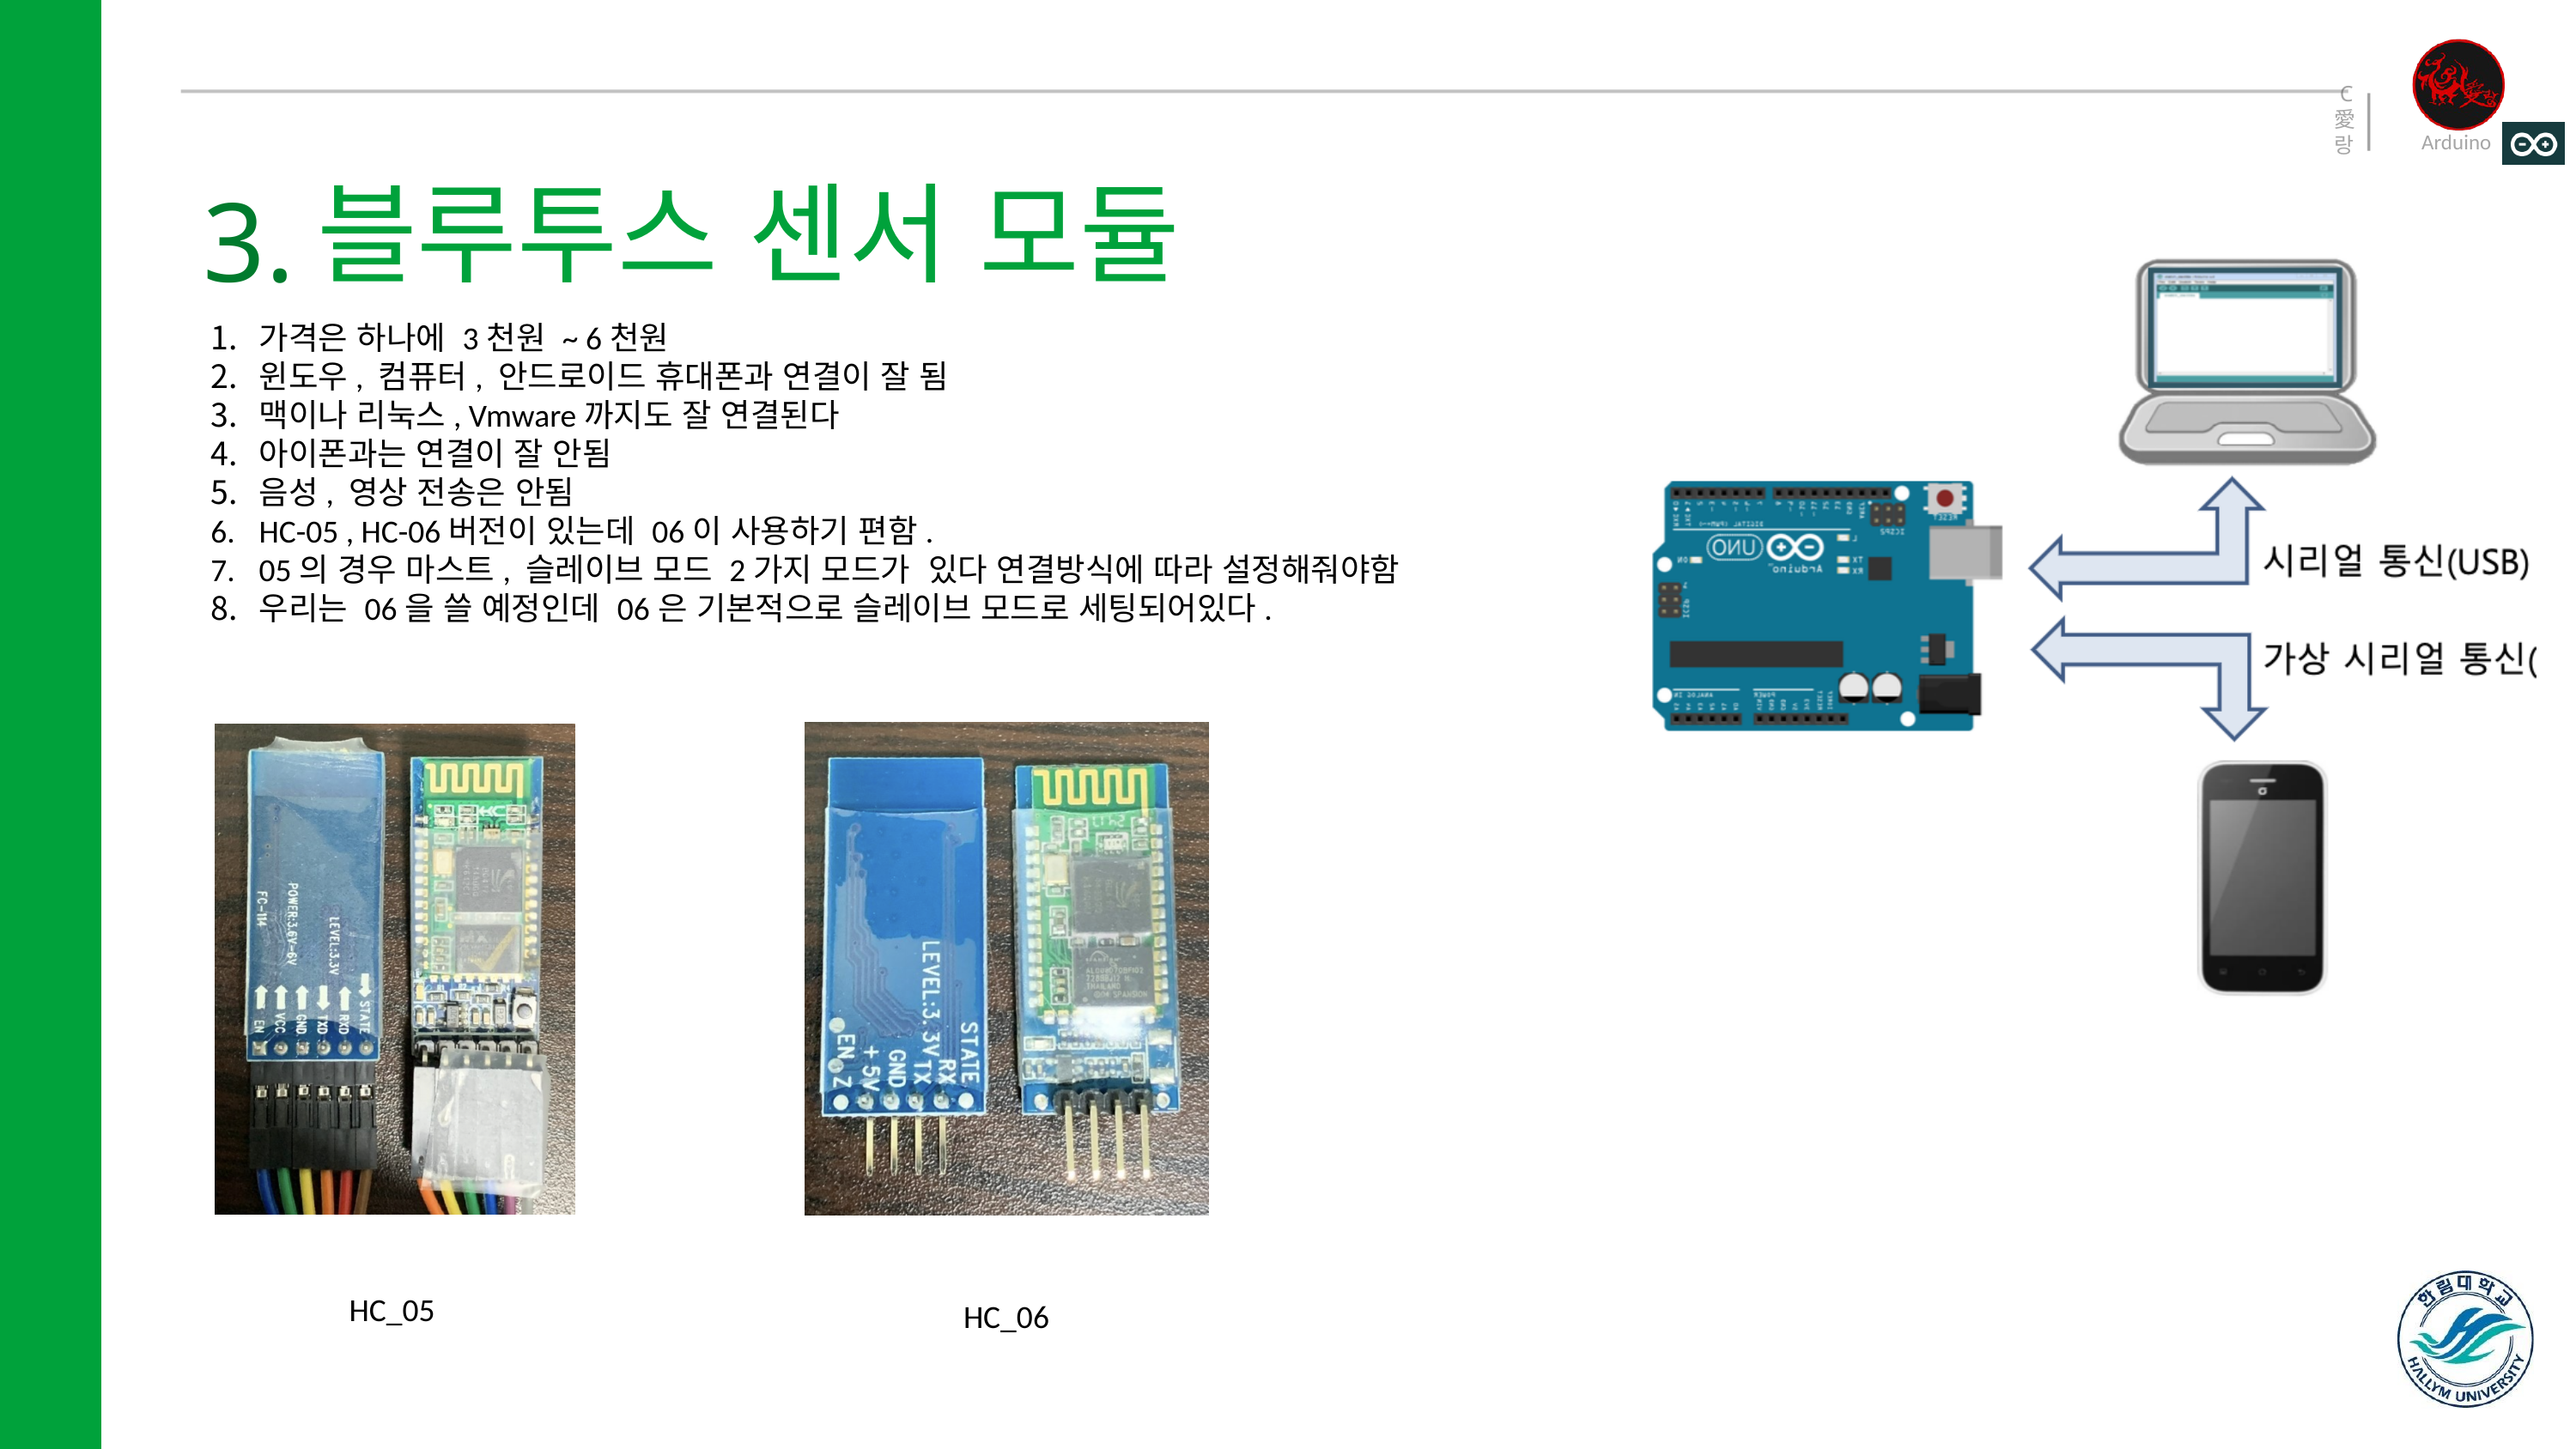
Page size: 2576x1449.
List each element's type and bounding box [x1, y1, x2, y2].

picture [215, 724, 575, 1216]
picture [805, 721, 1209, 1216]
text_box [0, 0, 2576, 1449]
picture [1513, 207, 2537, 1030]
